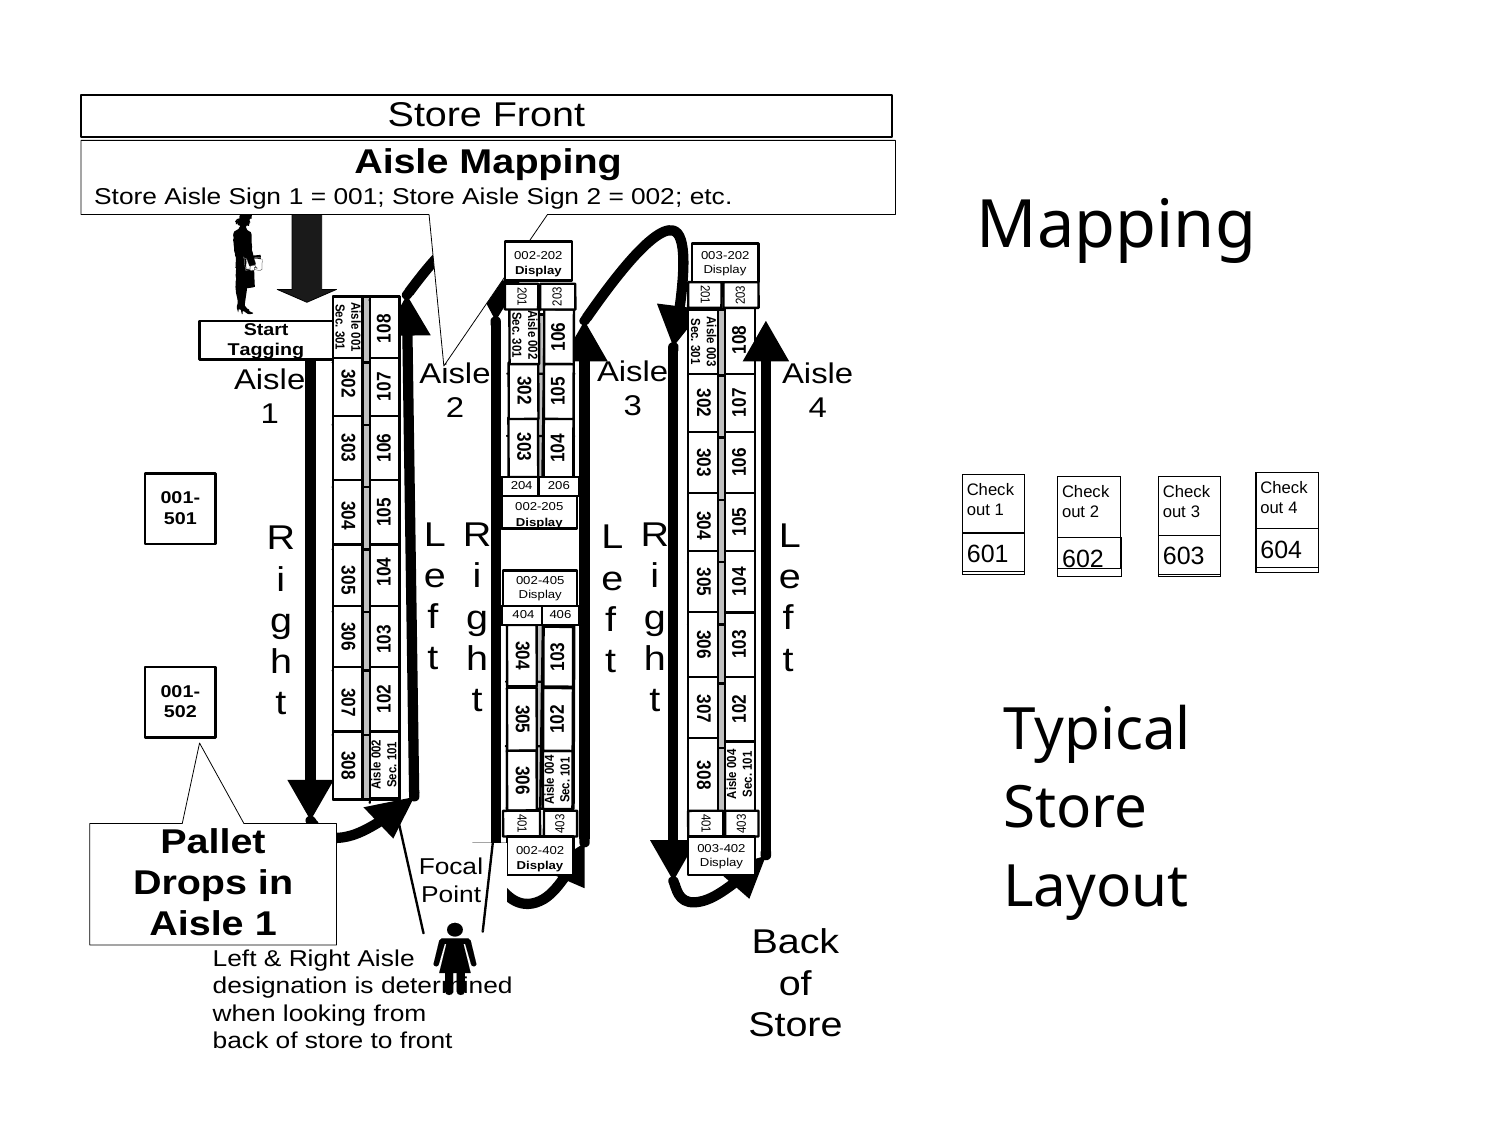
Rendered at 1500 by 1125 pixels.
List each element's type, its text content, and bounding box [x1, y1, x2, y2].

text_box 601 [962, 533, 1025, 572]
text_box Typical Store Layout [988, 683, 1335, 926]
text_box Check out 4 [1255, 472, 1319, 528]
text_box Check out 4 [1255, 568, 1319, 573]
text_box Check out 2 [1057, 476, 1121, 537]
title Mapping [945, 162, 1288, 280]
text_box 602 [1057, 537, 1122, 577]
text_box 603 [1158, 535, 1221, 575]
text_box 604 [1255, 528, 1319, 568]
text_box Check out 3 [1158, 476, 1221, 535]
text_box Check out 1 [962, 474, 1025, 533]
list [74, 89, 901, 1063]
